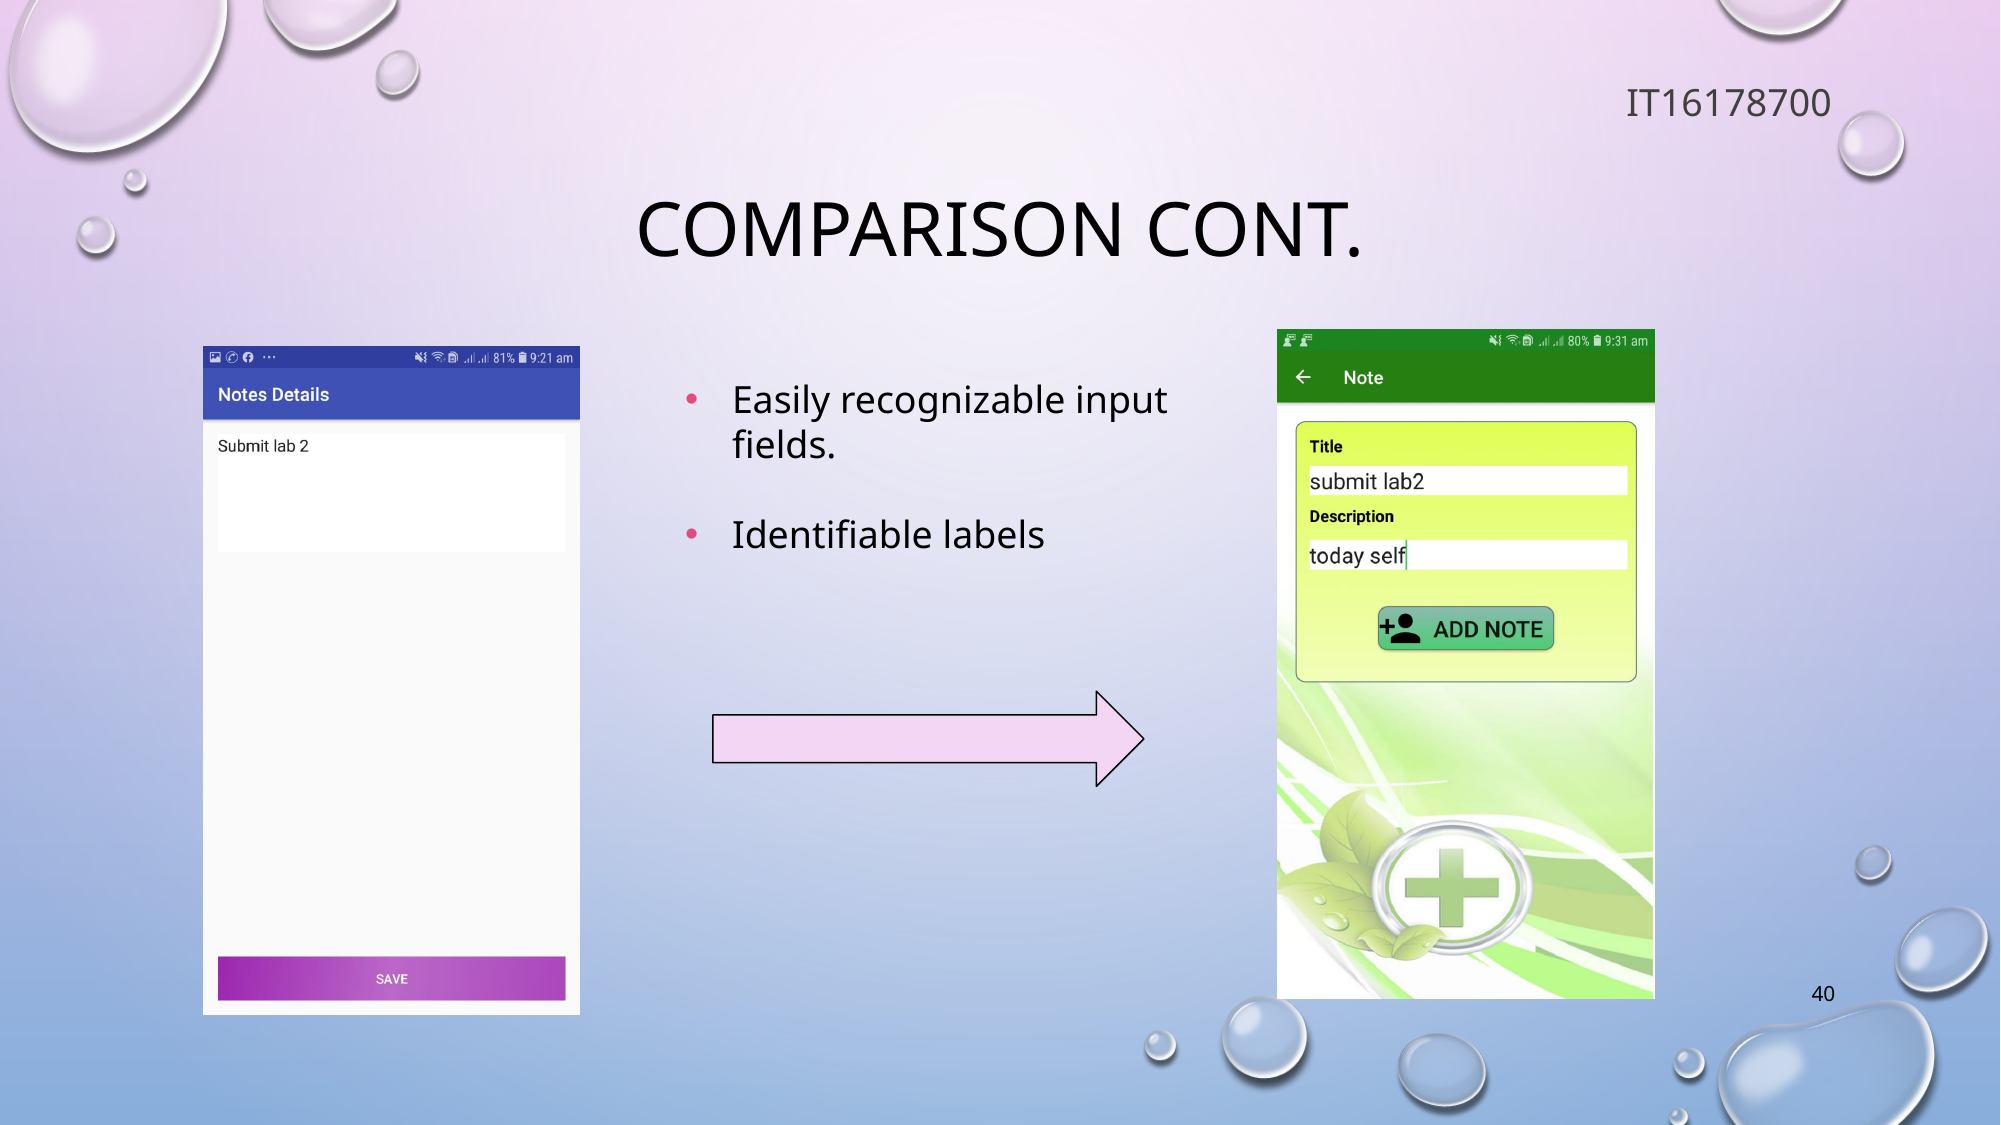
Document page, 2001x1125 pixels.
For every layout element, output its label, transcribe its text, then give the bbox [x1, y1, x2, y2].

title Comparison cont. [149, 101, 1851, 364]
slide_number 40 [1724, 965, 1851, 1025]
text_box IT16178700 [1611, 71, 1857, 131]
text_box Easily recognizable input fields. Identifiable labels [670, 369, 1207, 609]
text_box [712, 690, 1145, 788]
picture [0, 0, 2000, 1125]
